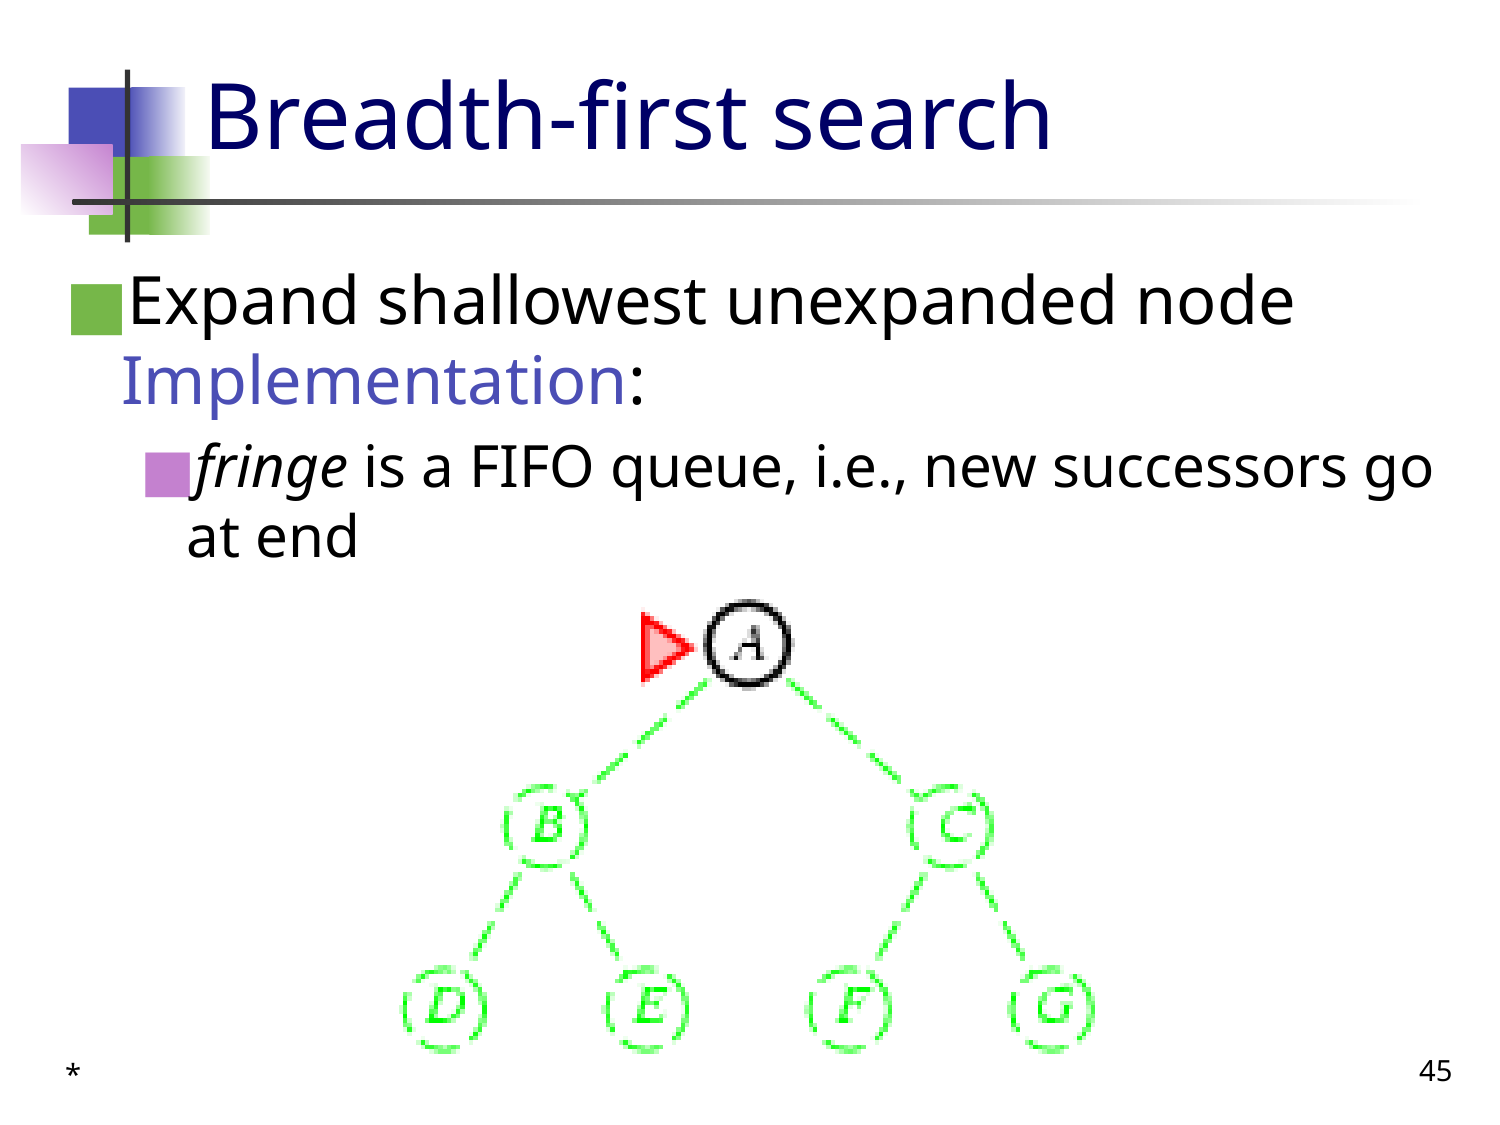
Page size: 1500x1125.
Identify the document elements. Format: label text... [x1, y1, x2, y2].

picture [399, 599, 1101, 1063]
text_box 45 [1155, 1024, 1468, 1100]
list Expand shallowest unexpanded node Implementation: fringe is a FIFO queue, i.e., new successors go at end [50, 249, 1469, 1006]
title Breadth-first search [188, 35, 1468, 175]
text_box * [49, 1024, 363, 1100]
